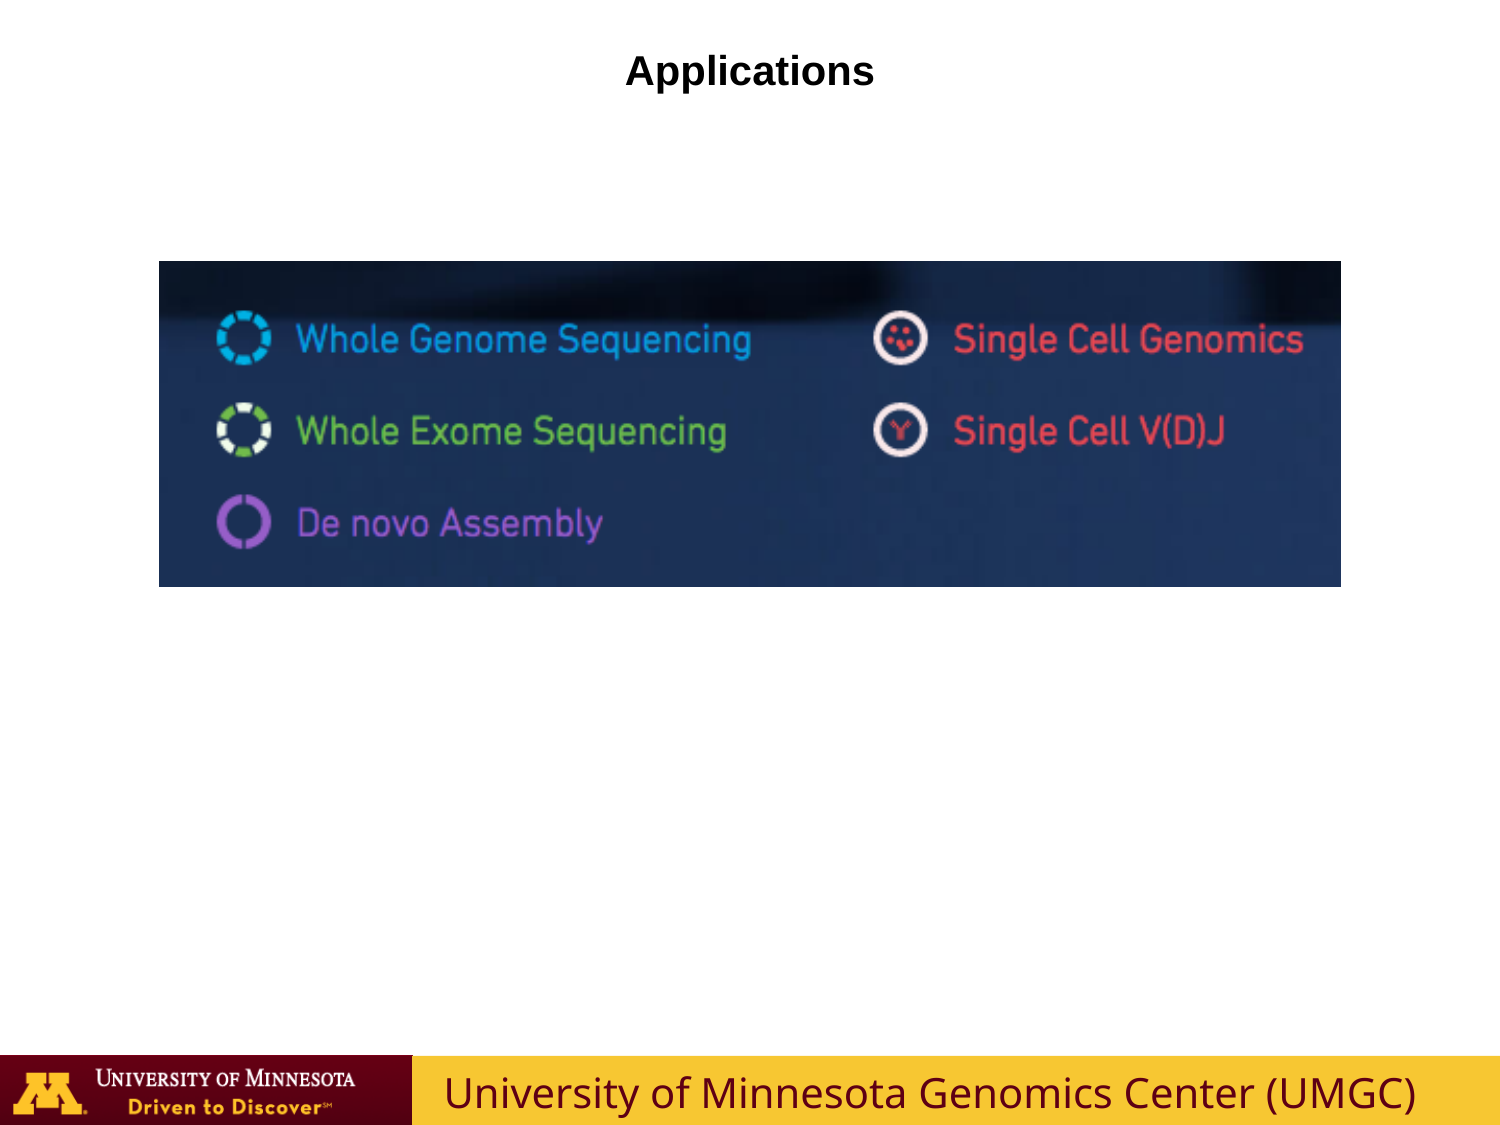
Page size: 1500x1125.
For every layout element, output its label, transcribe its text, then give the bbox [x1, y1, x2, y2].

picture [159, 261, 1341, 587]
title Applications [112, 12, 1388, 125]
picture [0, 1055, 412, 1125]
